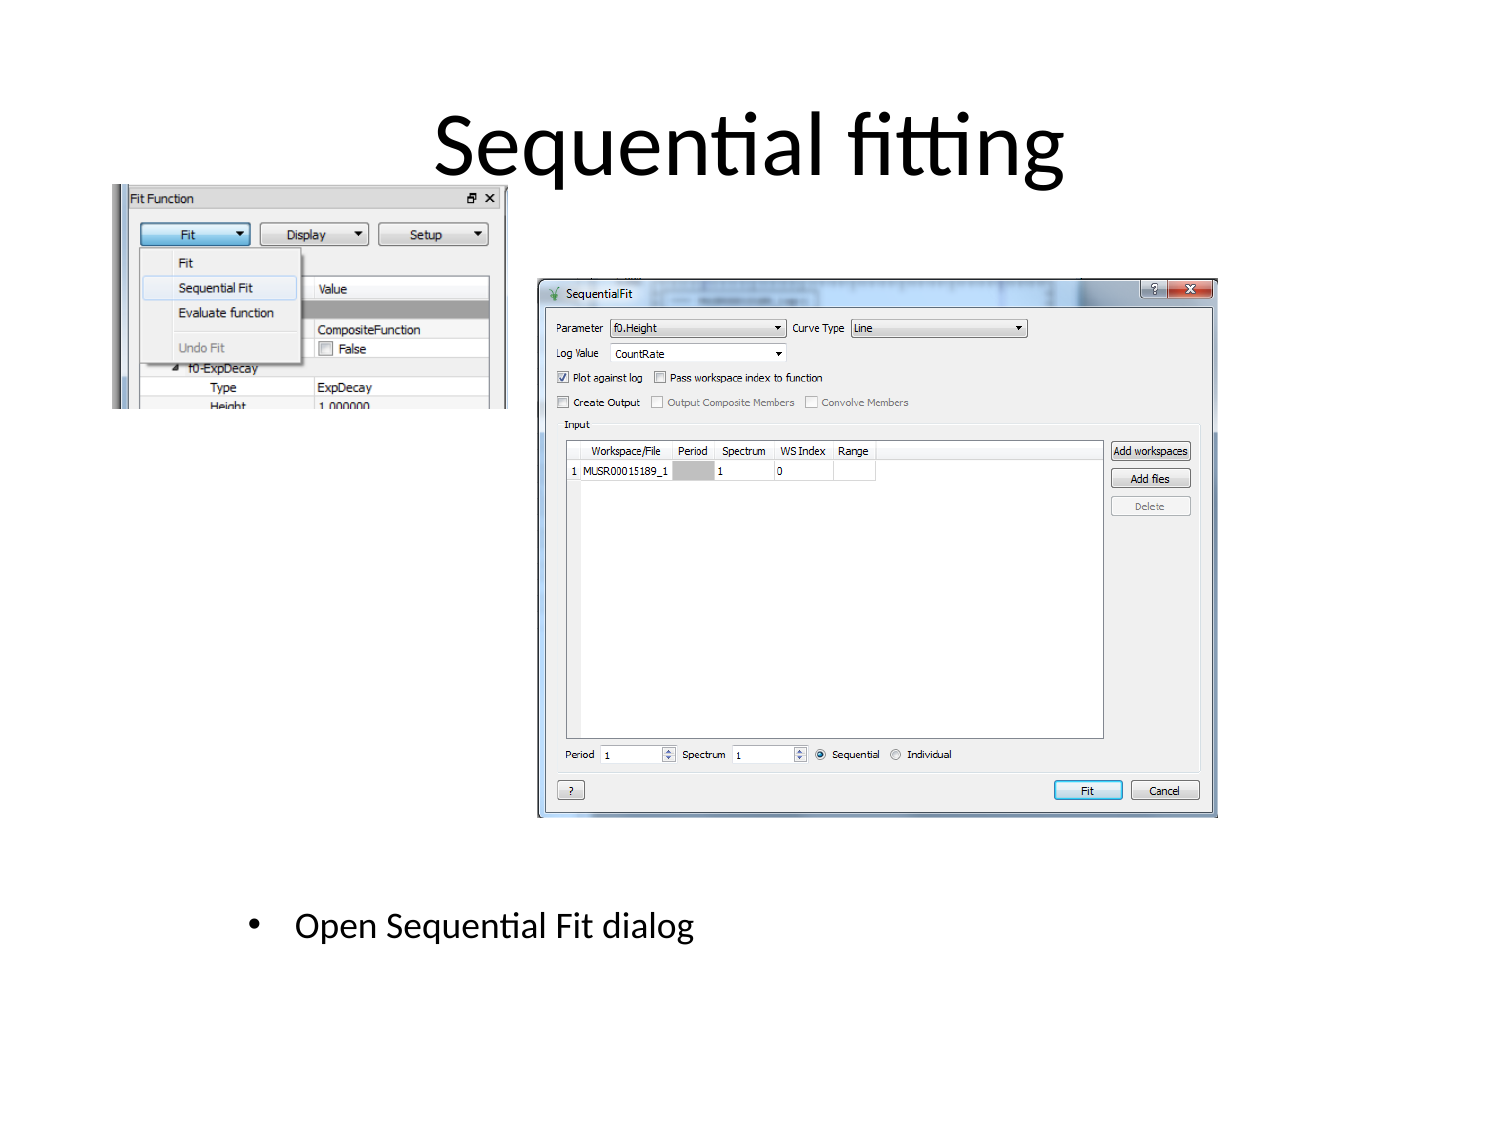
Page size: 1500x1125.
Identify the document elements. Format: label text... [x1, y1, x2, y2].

picture [111, 184, 509, 410]
text_box Open Sequential Fit dialog [233, 893, 710, 953]
title Sequential fitting [75, 45, 1425, 233]
picture [537, 278, 1218, 818]
